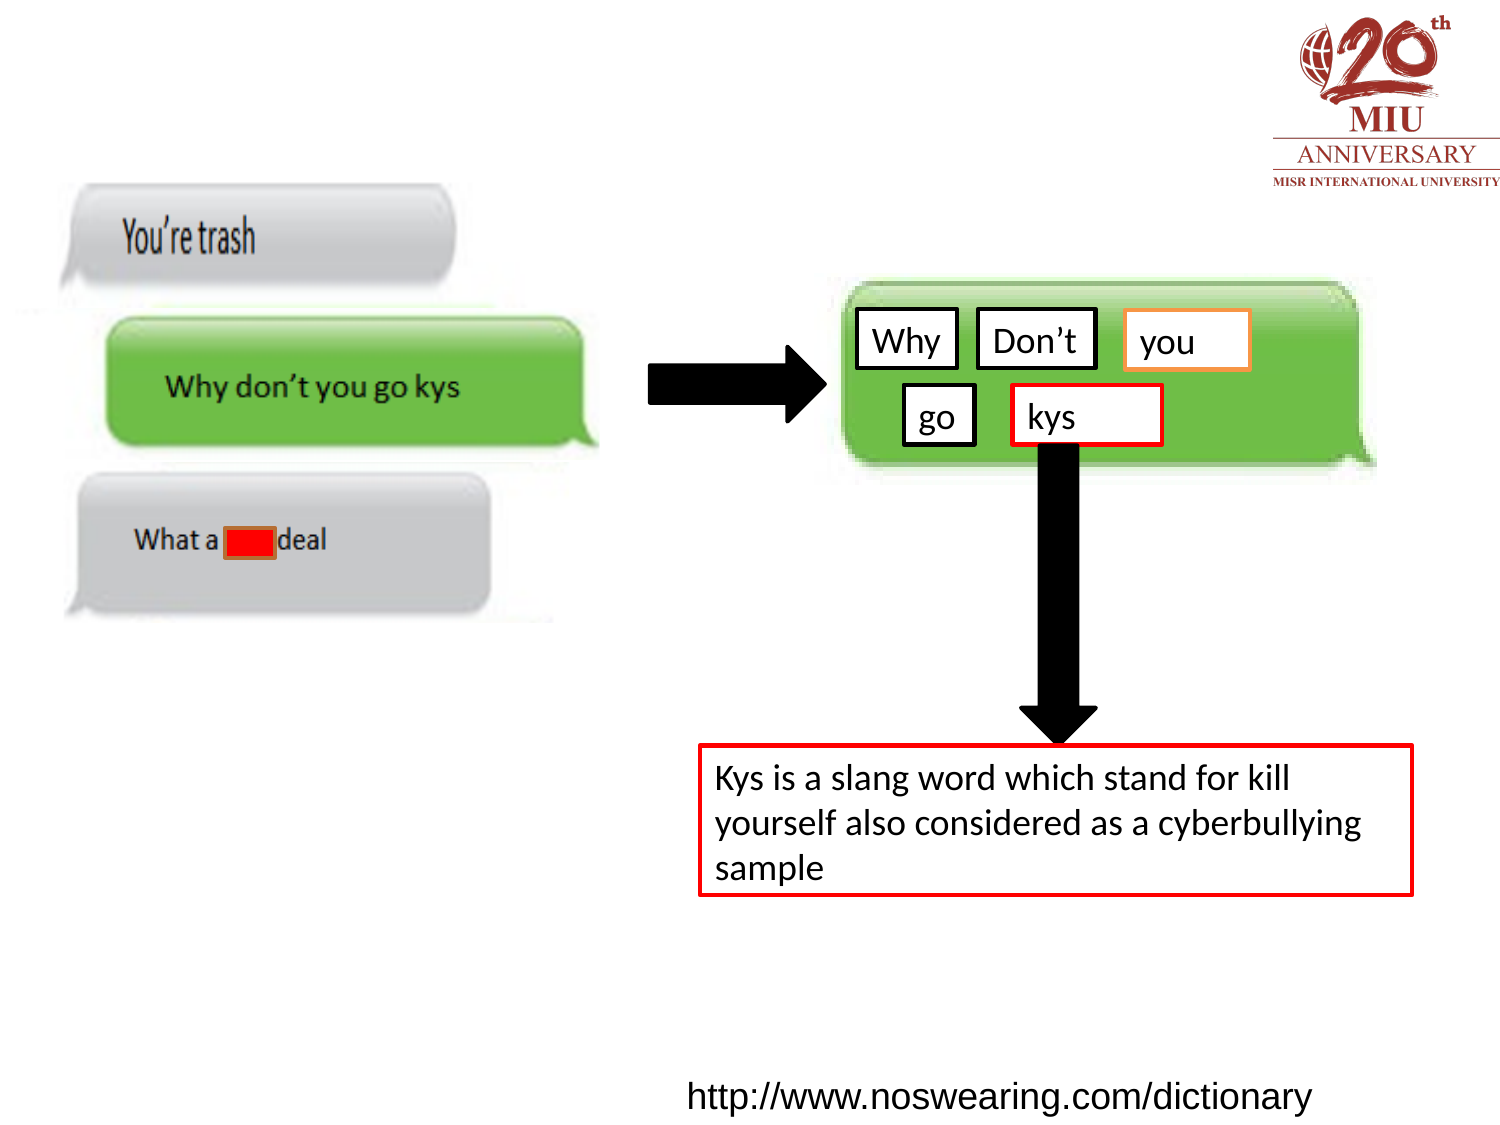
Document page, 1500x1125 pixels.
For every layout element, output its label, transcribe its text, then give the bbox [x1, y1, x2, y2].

picture [0, 162, 638, 460]
text_box [1019, 494, 1098, 743]
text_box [47, 462, 580, 623]
picture [1272, 14, 1500, 196]
text_box [647, 344, 809, 424]
text_box Kys is a slang word which stand for kill yourself also considered as a cyberbullying sample [698, 743, 1414, 897]
text_box http://www.noswearing.com/dictionary [446, 1064, 1500, 1125]
picture [814, 273, 1378, 486]
